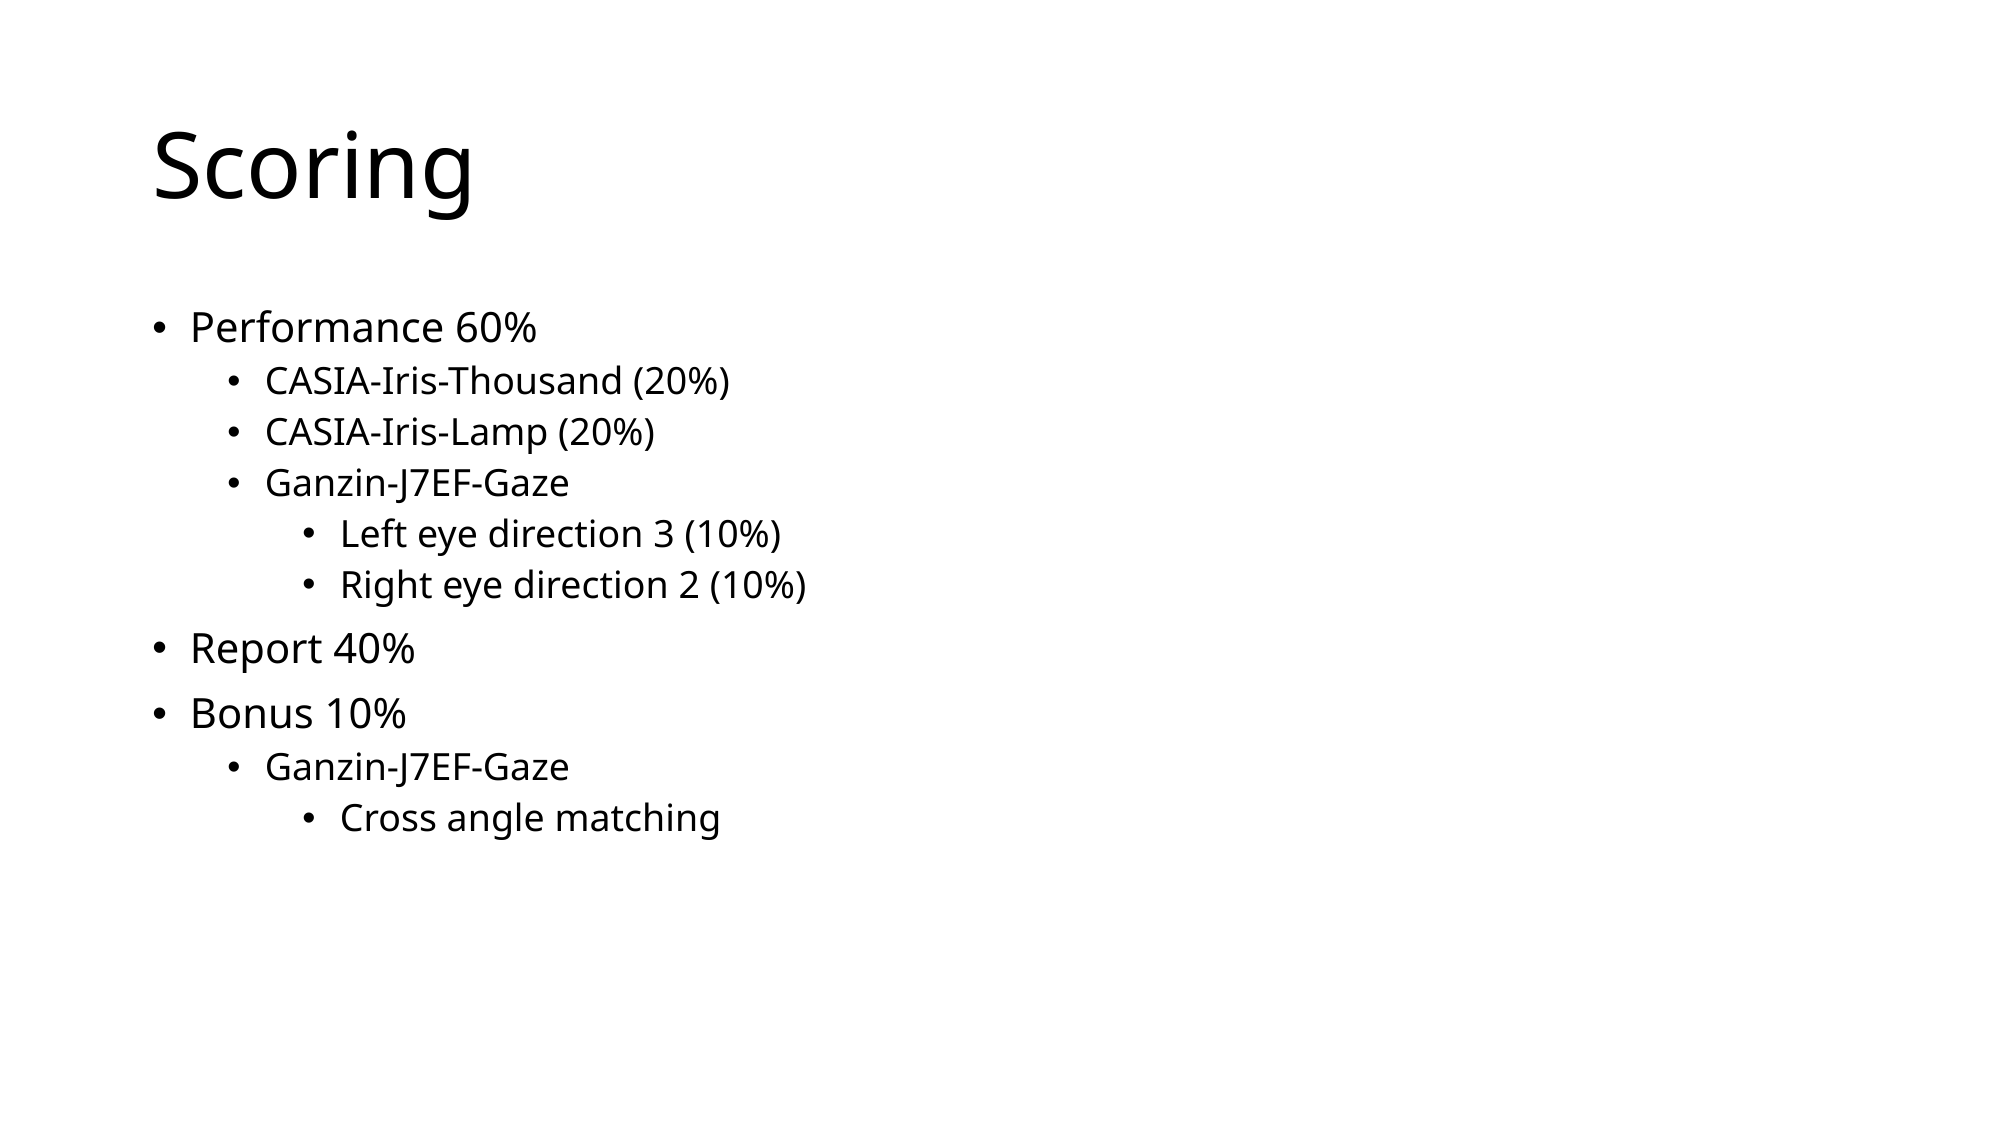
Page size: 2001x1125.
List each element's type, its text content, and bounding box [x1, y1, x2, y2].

title Scoring [137, 59, 1863, 278]
list Performance 60% CASIA-Iris-Thousand (20%) CASIA-Iris-Lamp (20%) Ganzin-J7EF-Gaze Left eye direction 3 (10%) Right eye direction 2 (10%) Report 40% Bonus 10% Ganzin-J7EF-Gaze Cross angle matching [137, 299, 1863, 1014]
